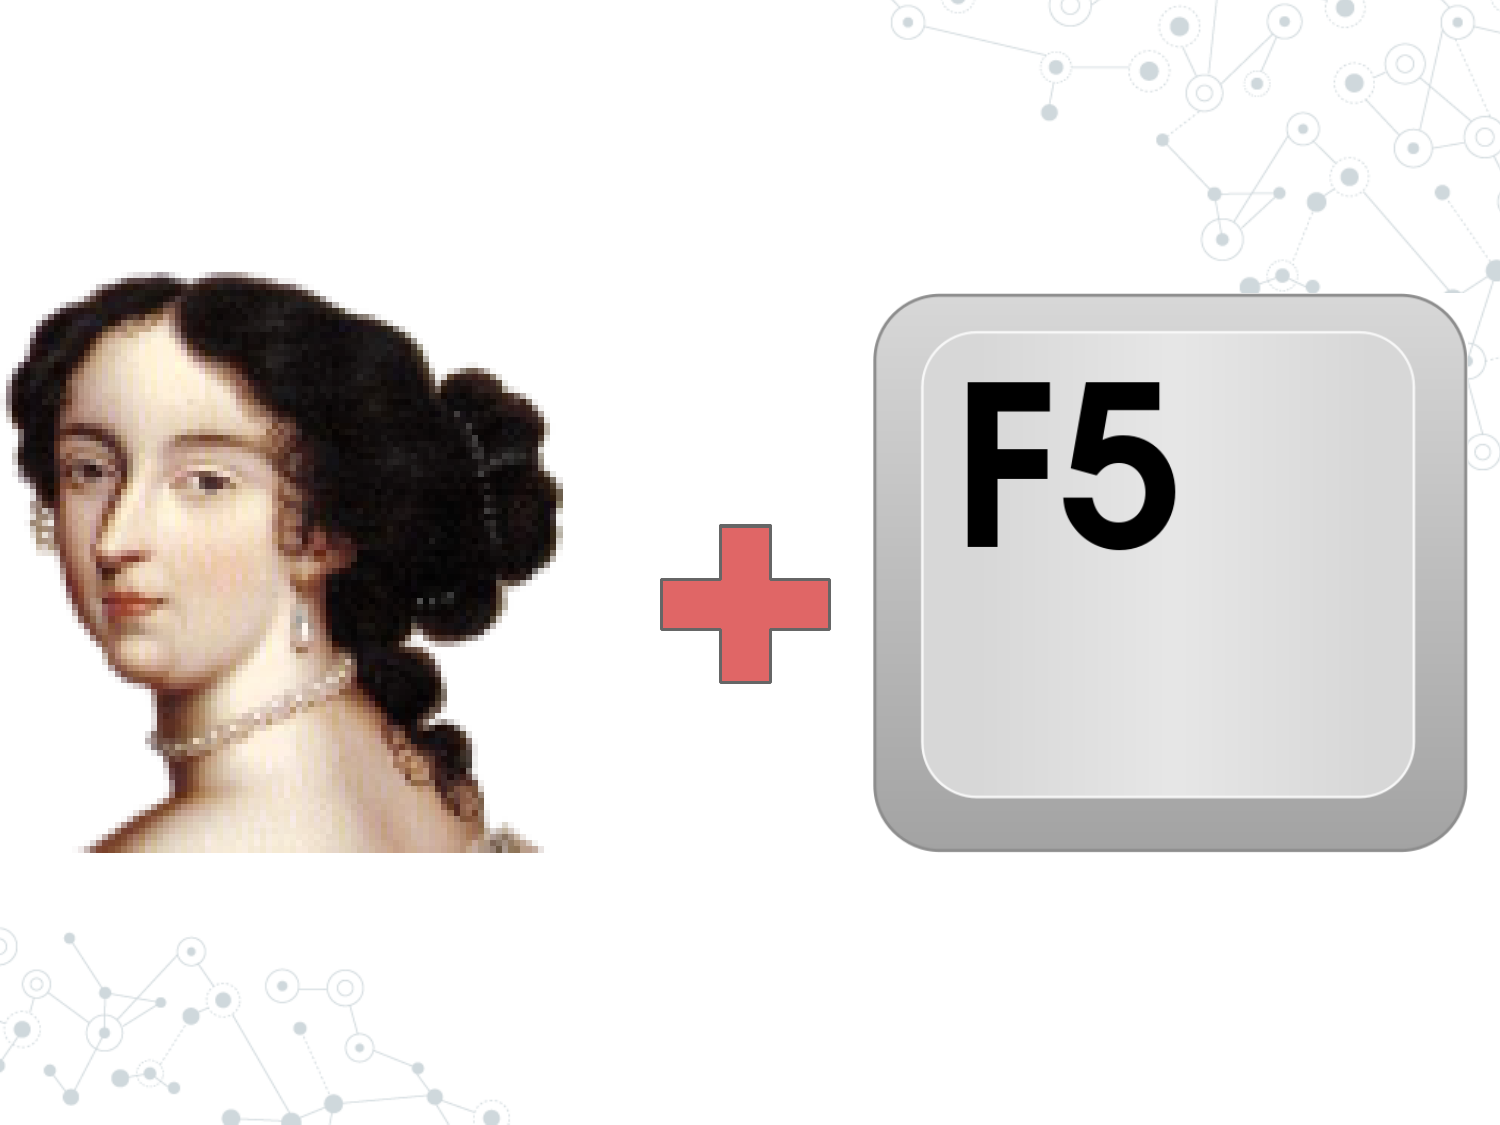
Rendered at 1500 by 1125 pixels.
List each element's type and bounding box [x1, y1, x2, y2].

text_box [661, 526, 830, 683]
picture [0, 0, 1500, 1125]
